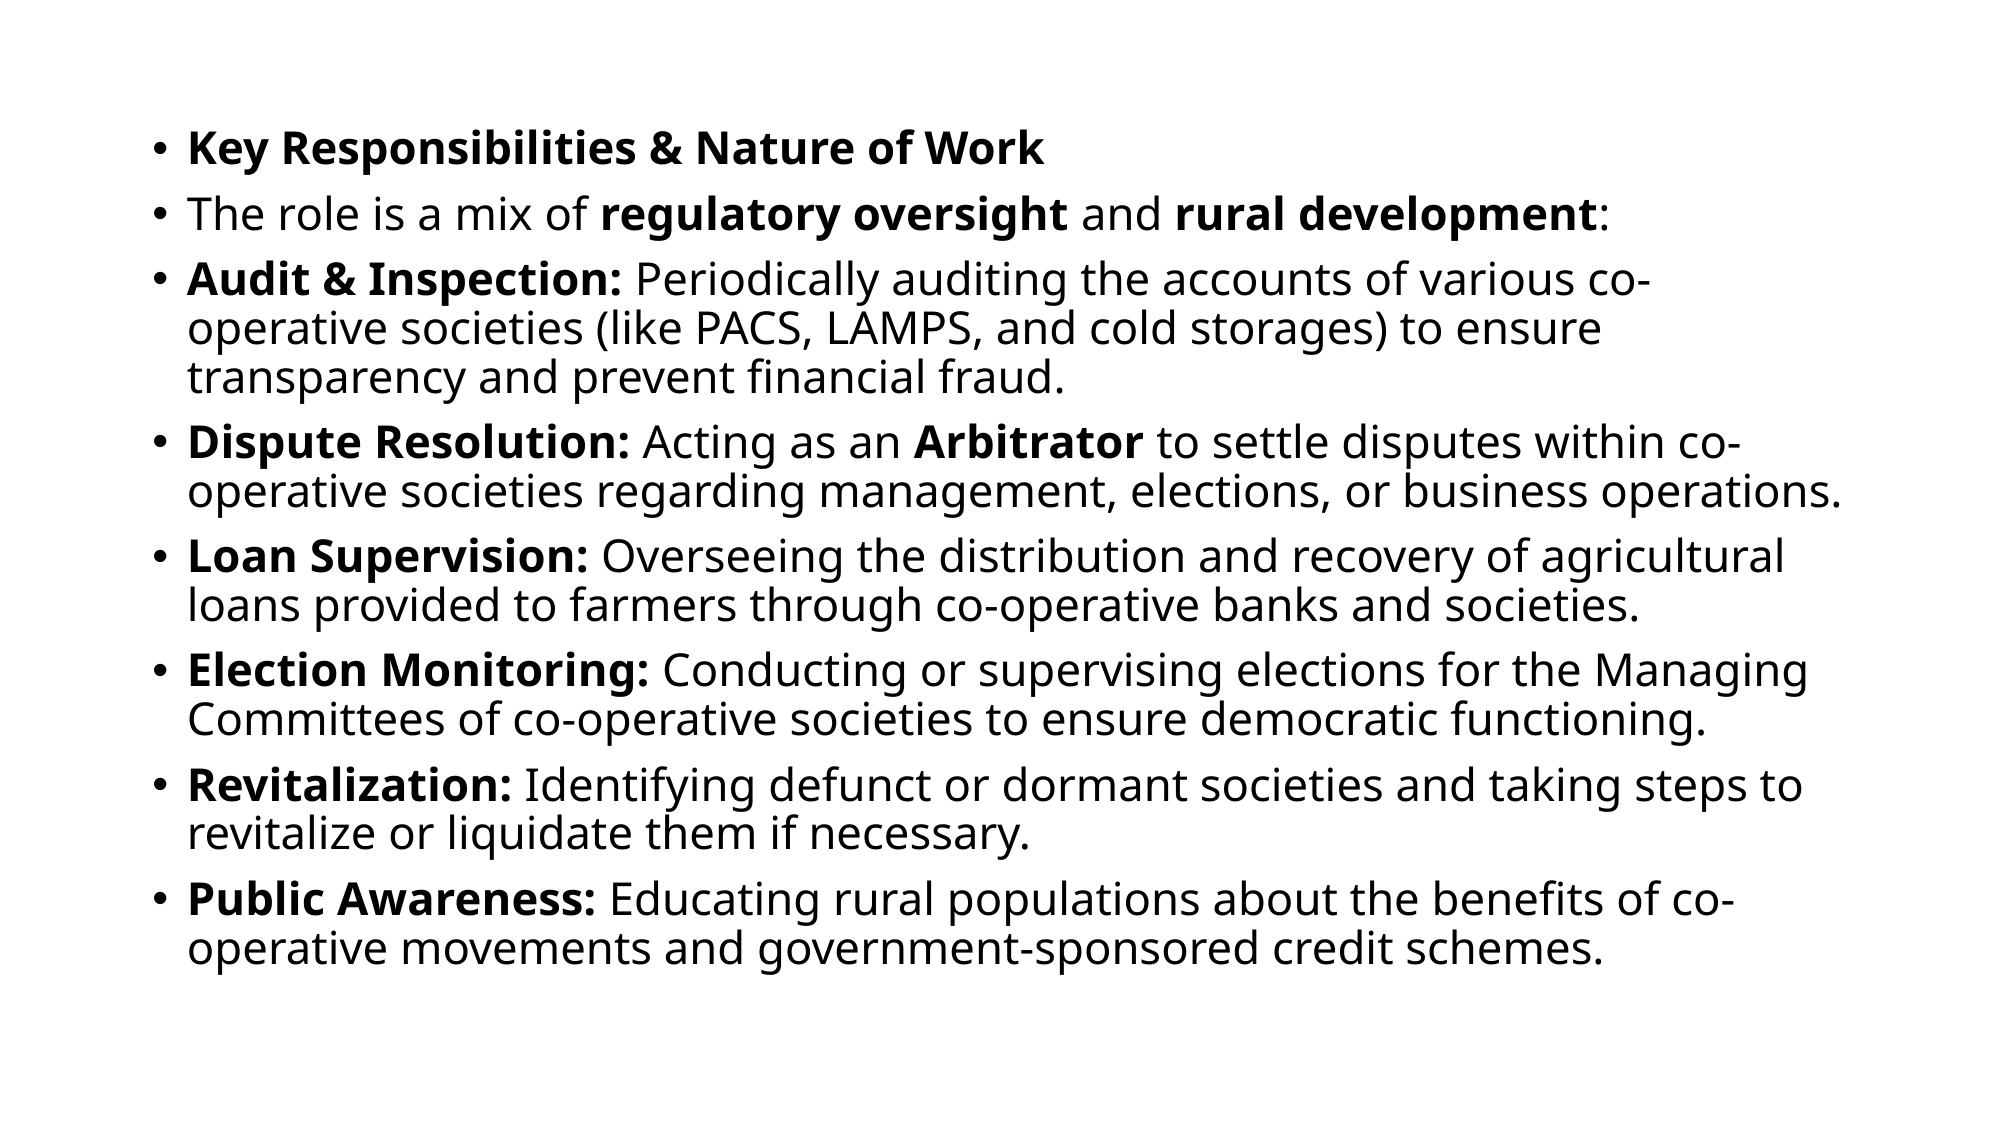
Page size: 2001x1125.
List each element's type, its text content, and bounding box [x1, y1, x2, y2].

list Key Responsibilities & Nature of Work The role is a mix of regulatory oversight and rural development: Audit & Inspection: Periodically auditing the accounts of various co-operative societies (like PACS, LAMPS, and cold storages) to ensure transparency and prevent financial fraud. Dispute Resolution: Acting as an Arbitrator to settle disputes within co-operative societies regarding management, elections, or business operations. Loan Supervision: Overseeing the distribution and recovery of agricultural loans provided to farmers through co-operative banks and societies. Election Monitoring: Conducting or supervising elections for the Managing Committees of co-operative societies to ensure democratic functioning. Revitalization: Identifying defunct or dormant societies and taking steps to revitalize or liquidate them if necessary. Public Awareness: Educating rural populations about the benefits of co-operative movements and government-sponsored credit schemes. [137, 118, 1863, 1014]
